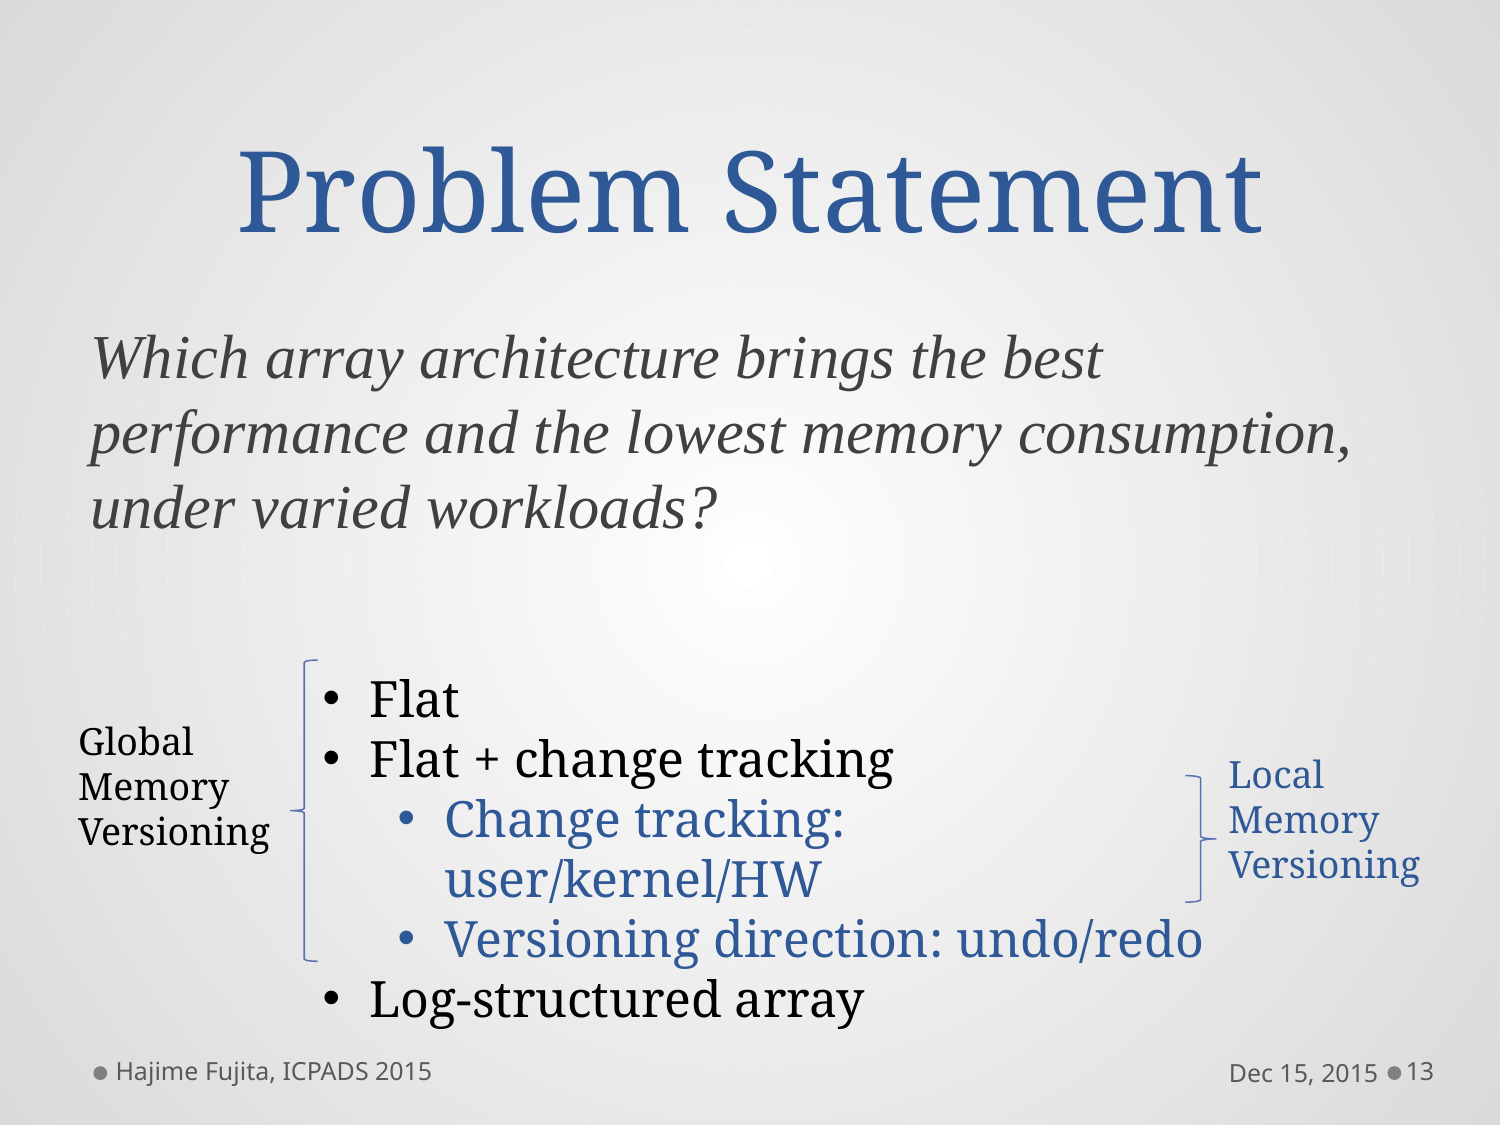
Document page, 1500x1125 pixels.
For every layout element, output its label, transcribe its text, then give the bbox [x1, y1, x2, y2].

text_box [1185, 774, 1217, 903]
text_box Local Memory Versioning [1213, 743, 1455, 894]
text_box Flat Flat + change tracking Change tracking: user/kernel/HW Versioning direction: undo/redo Log-structured array [307, 660, 1246, 1035]
title Problem Statement [75, 0, 1425, 263]
slide_number 13 [1401, 1042, 1494, 1103]
list Which array architecture brings the best performance and the lowest memory consumption, under varied workloads? [75, 309, 1425, 530]
text_box [303, 659, 318, 963]
footer Hajime Fujita, ICPADS 2015 [108, 1042, 576, 1103]
text_box Global Memory Versioning [63, 710, 305, 861]
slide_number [1043, 1042, 1386, 1103]
